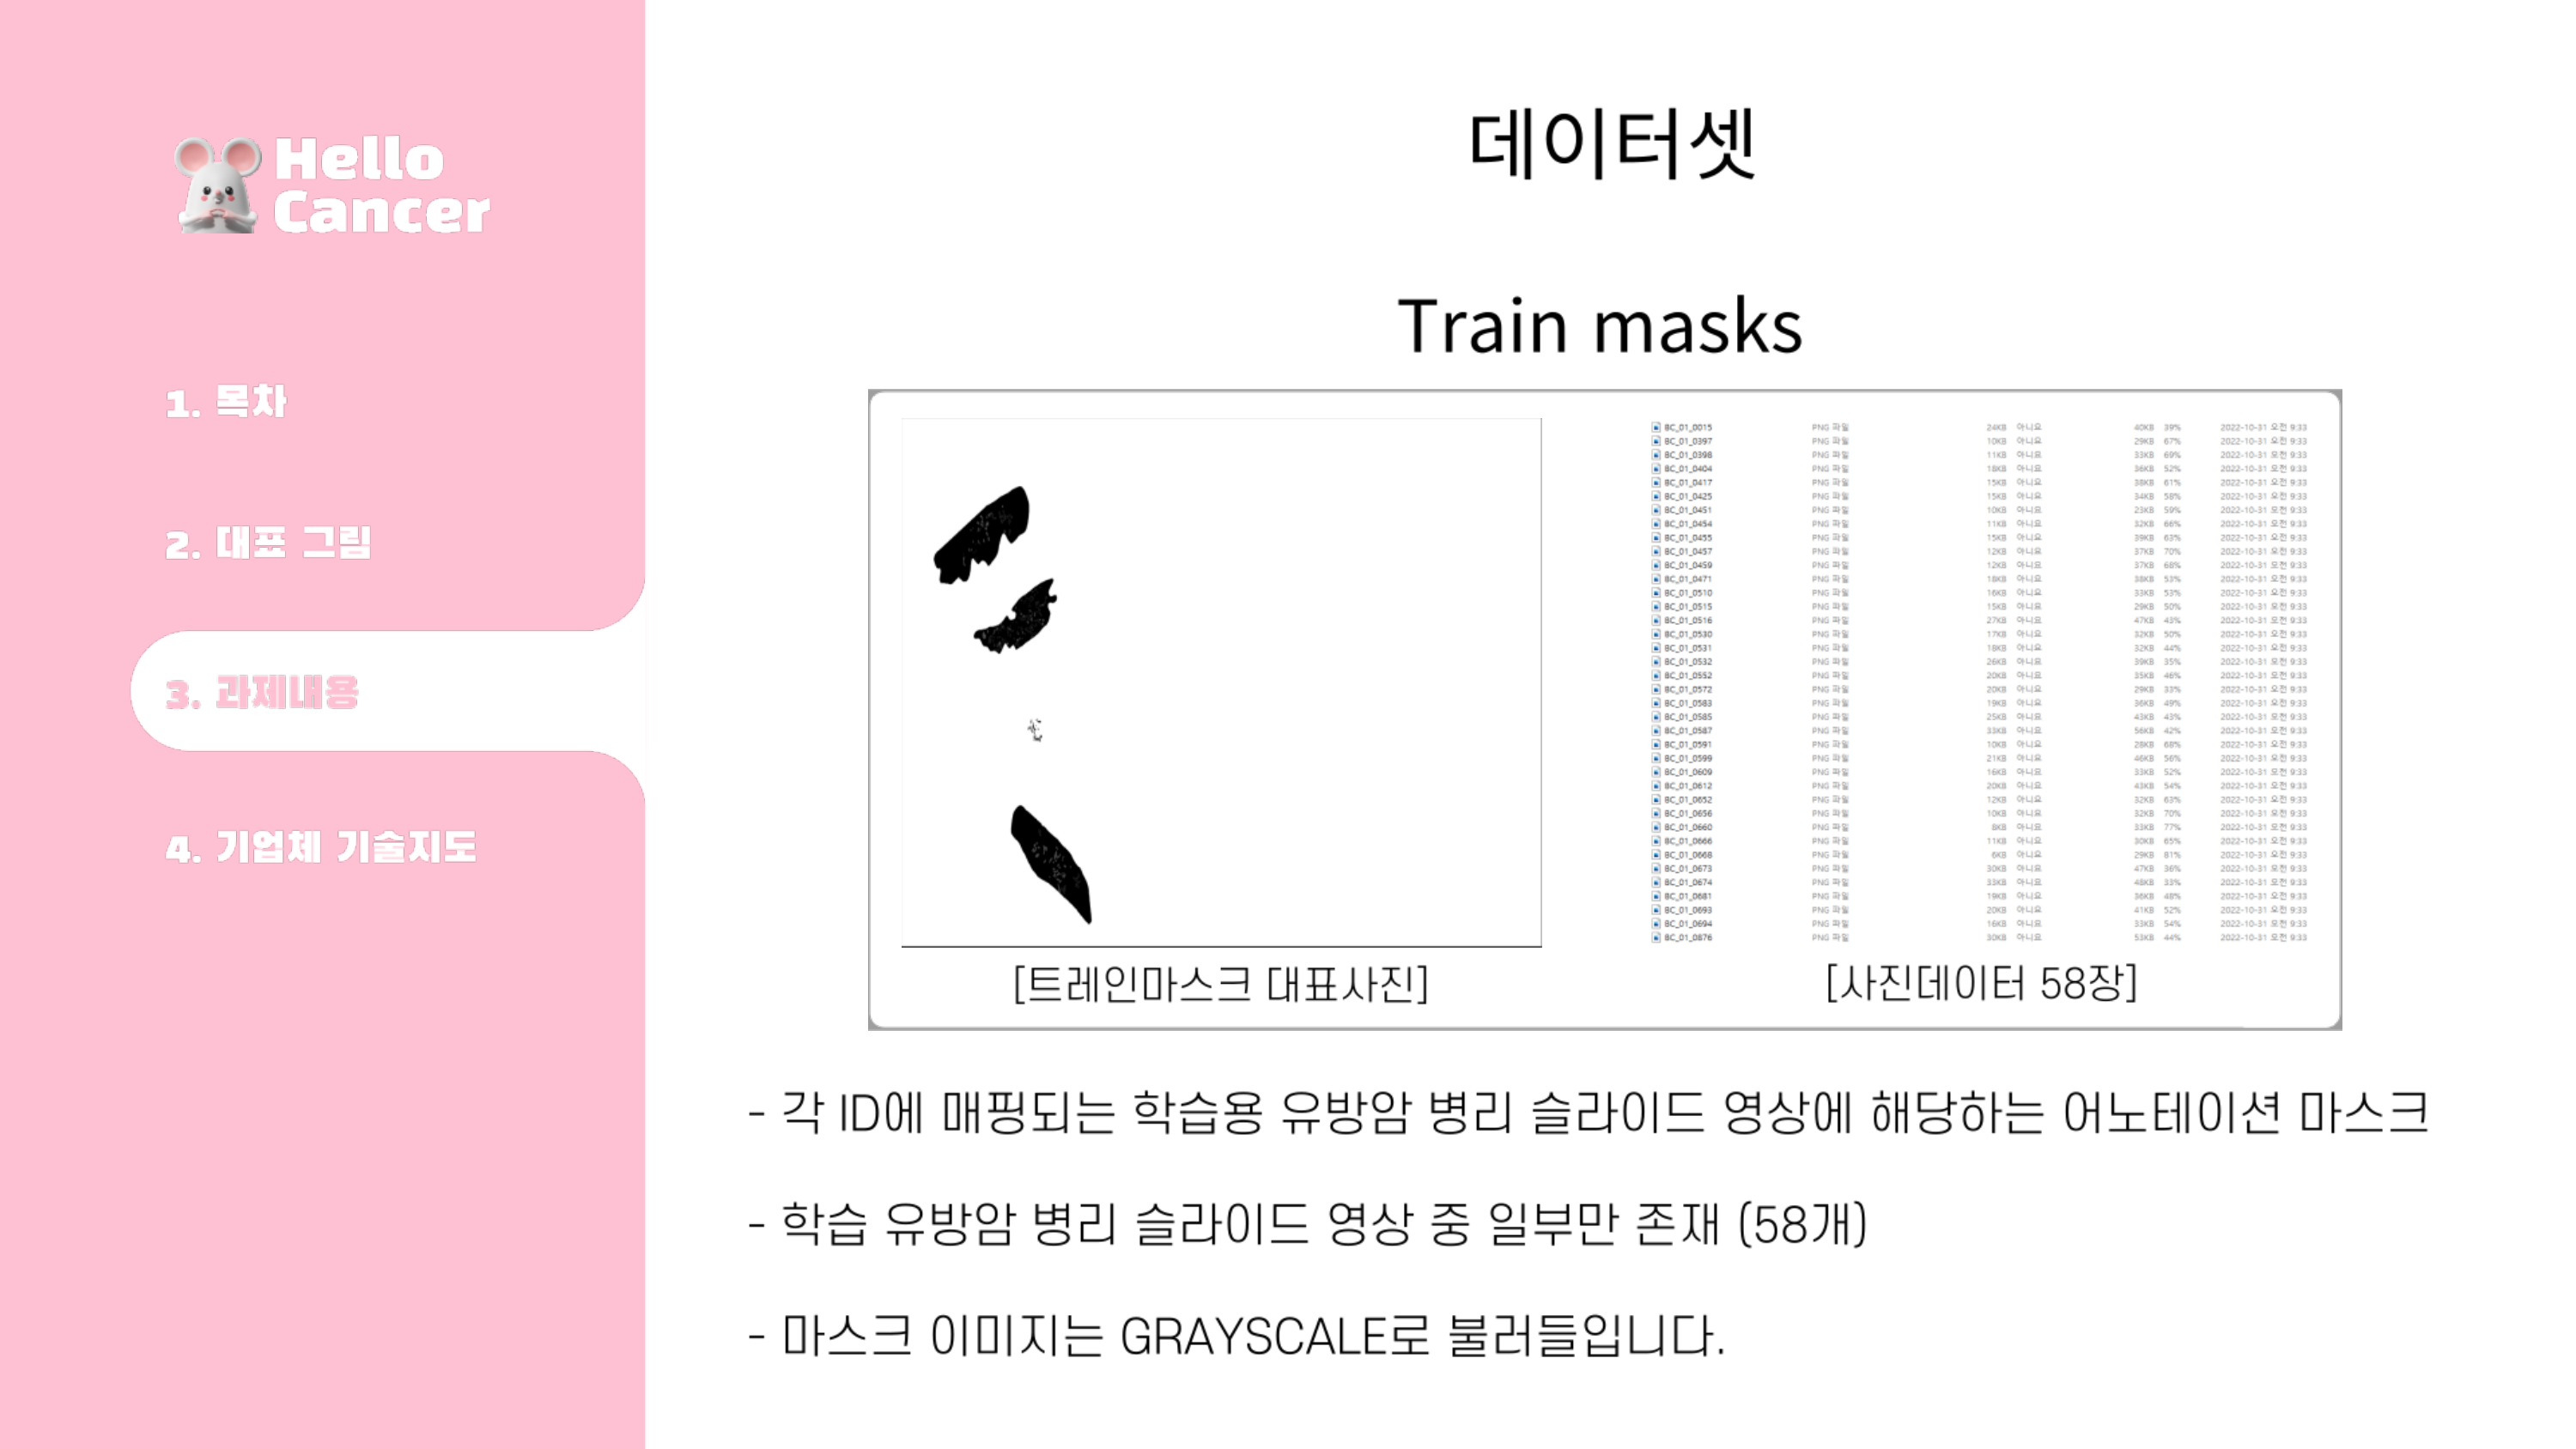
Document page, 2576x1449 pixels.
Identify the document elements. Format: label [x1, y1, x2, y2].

picture [158, 658, 382, 728]
text_box [867, 389, 2342, 1031]
picture [913, 952, 1455, 1024]
picture [635, 263, 1844, 387]
picture [158, 367, 310, 437]
picture [740, 1072, 2460, 1379]
picture [635, 74, 1803, 217]
text_box [901, 418, 1543, 948]
picture [1674, 950, 2159, 1022]
picture [158, 814, 499, 901]
picture [158, 510, 395, 579]
text_box [173, 125, 510, 253]
text_box [0, 0, 647, 1449]
text_box [128, 565, 648, 812]
text_box [1641, 418, 2324, 946]
